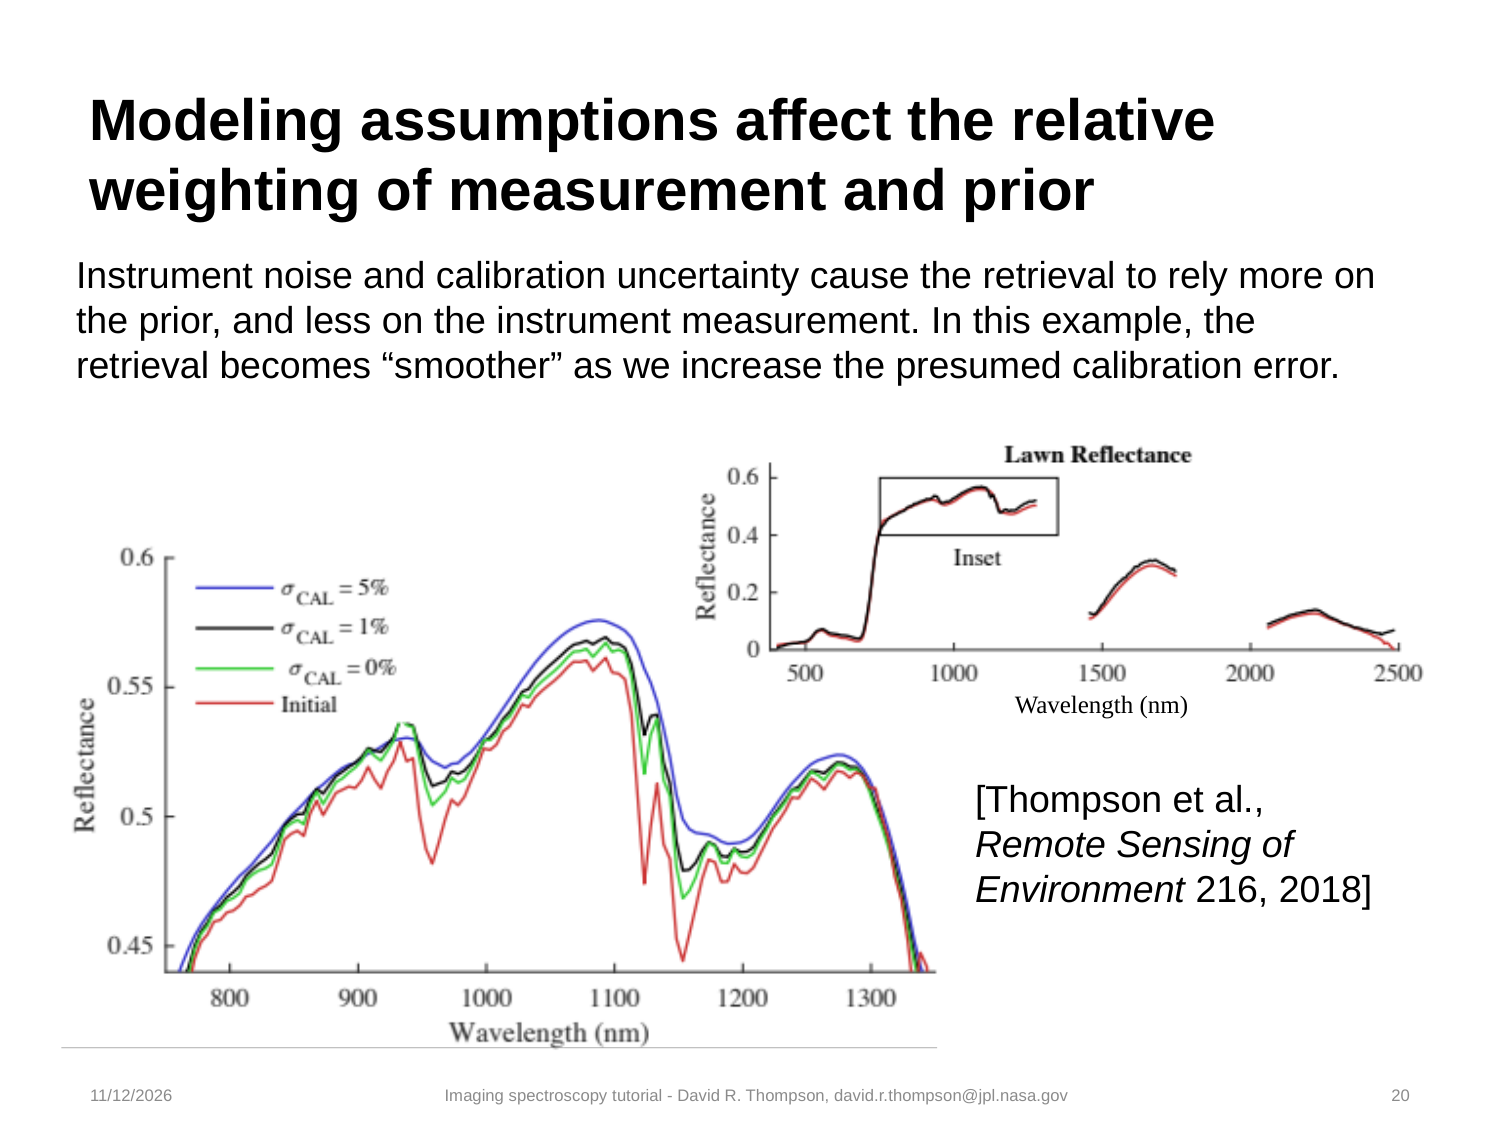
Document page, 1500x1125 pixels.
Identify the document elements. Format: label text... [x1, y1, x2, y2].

footer Imaging spectroscopy tutorial - David R. Thompson, david.r.thompson@jpl.nasa.gov [309, 1065, 1205, 1125]
text_box Instrument noise and calibration uncertainty cause the retrieval to rely more on the prior, and less on the instrument measurement. In this example, the retrieval becomes “smoother” as we increase the presumed calibration error. [61, 243, 1402, 393]
slide_number 20 [1217, 1065, 1425, 1125]
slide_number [75, 1065, 297, 1125]
text_box [Thompson et al., Remote Sensing of Environment 216, 2018] [960, 767, 1402, 917]
text_box Wavelength (nm) [1000, 708, 1204, 727]
picture [61, 425, 1439, 1052]
title Modeling assumptions affect the relative weighting of measurement and prior [74, 74, 1425, 146]
